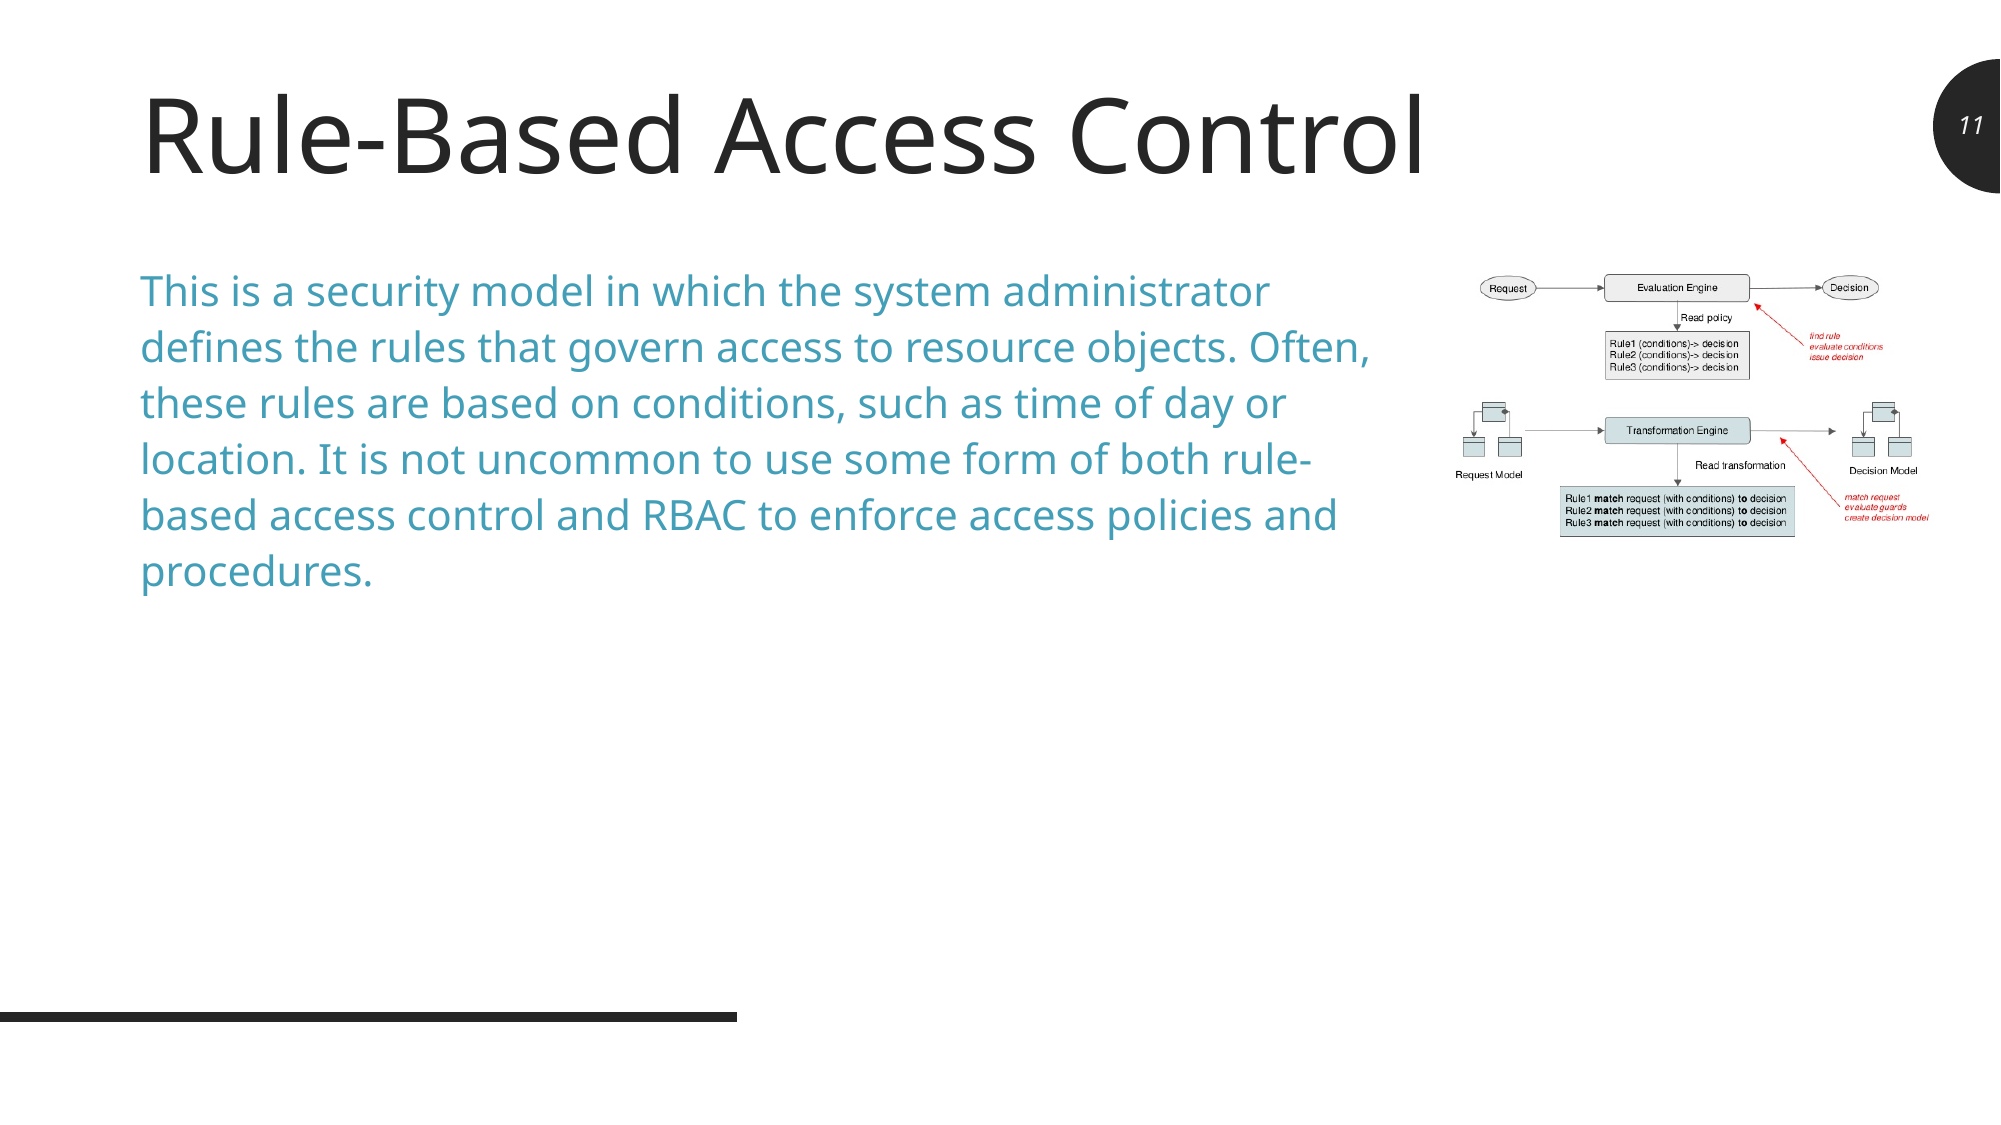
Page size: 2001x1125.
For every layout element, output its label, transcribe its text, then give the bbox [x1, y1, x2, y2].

slide_number 11 [1933, 96, 2000, 157]
list This is a security model in which the system administrator defines the rules that govern access to resource objects. Often, these rules are based on conditions, such as time of day or location. It is not uncommon to use some form of both rule-based access control and RBAC to enforce access policies and procedures. [125, 251, 1410, 954]
title Rule-Based Access Control [125, 57, 1875, 223]
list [1430, 251, 1945, 542]
